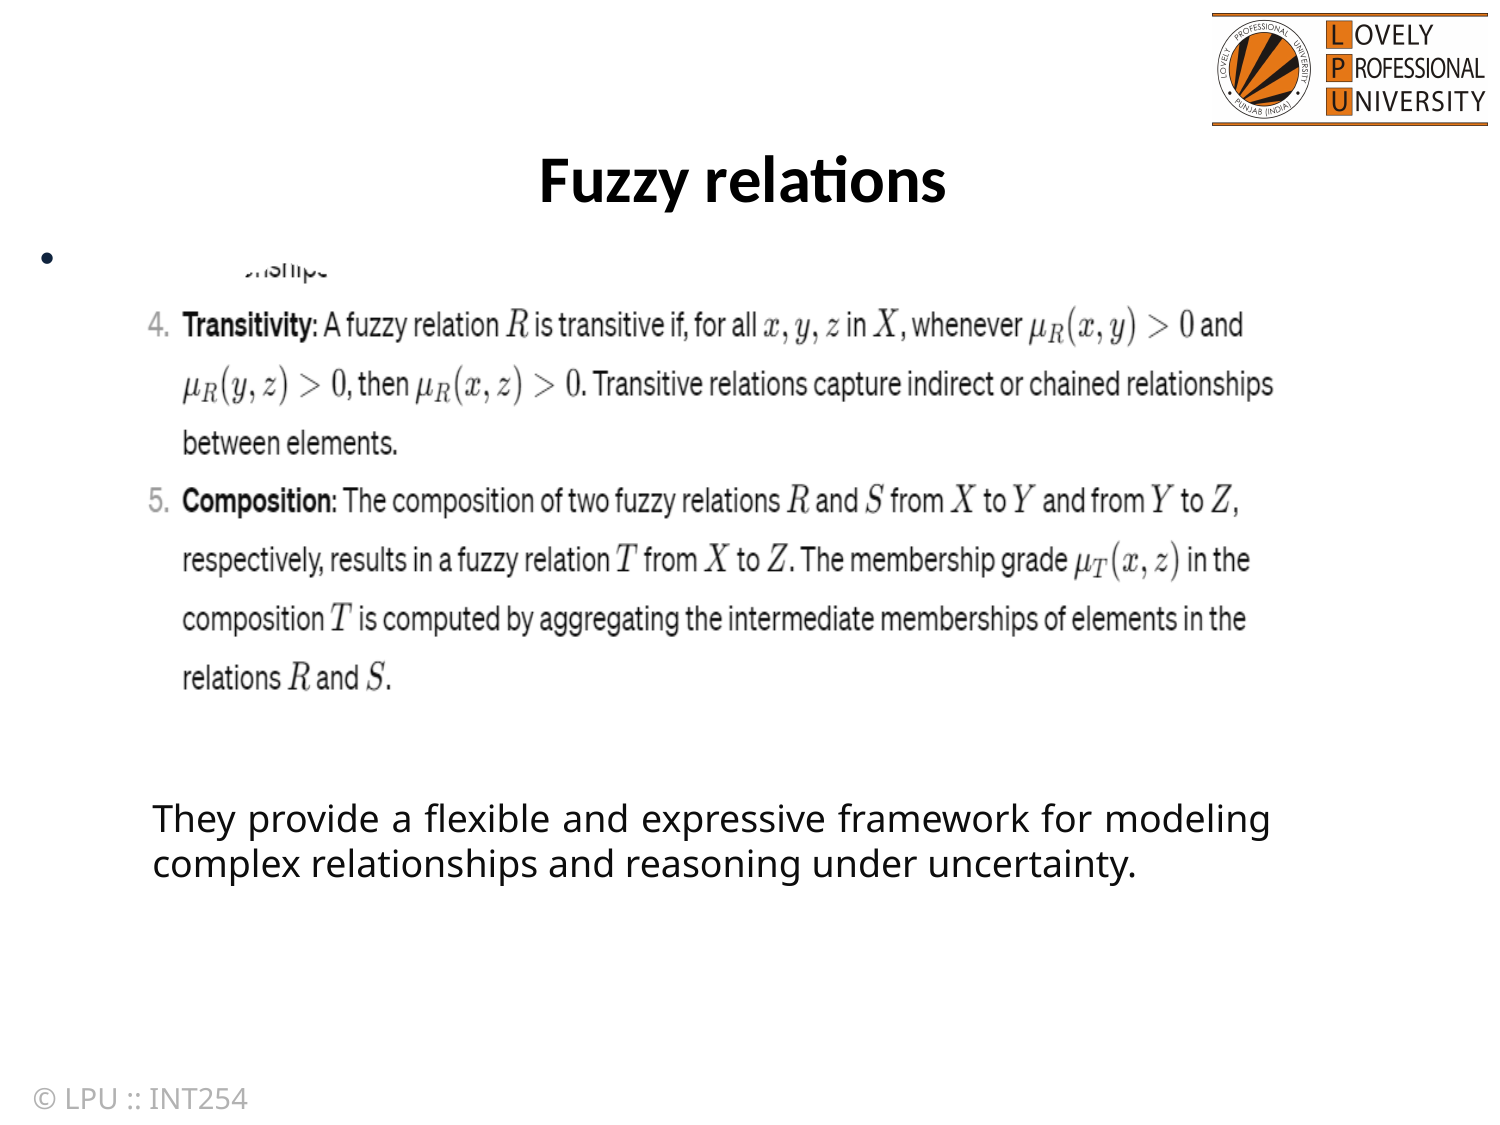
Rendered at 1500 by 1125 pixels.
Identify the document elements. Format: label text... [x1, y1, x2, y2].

subtitle Fuzzy relations [24, 137, 1463, 1050]
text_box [1212, 13, 1488, 126]
text_box They provide a flexible and expressive framework for modeling complex relationships and reasoning under uncertainty. [137, 787, 1288, 893]
slide_number © LPU :: INT254 [17, 1070, 1038, 1125]
picture [99, 262, 1363, 738]
